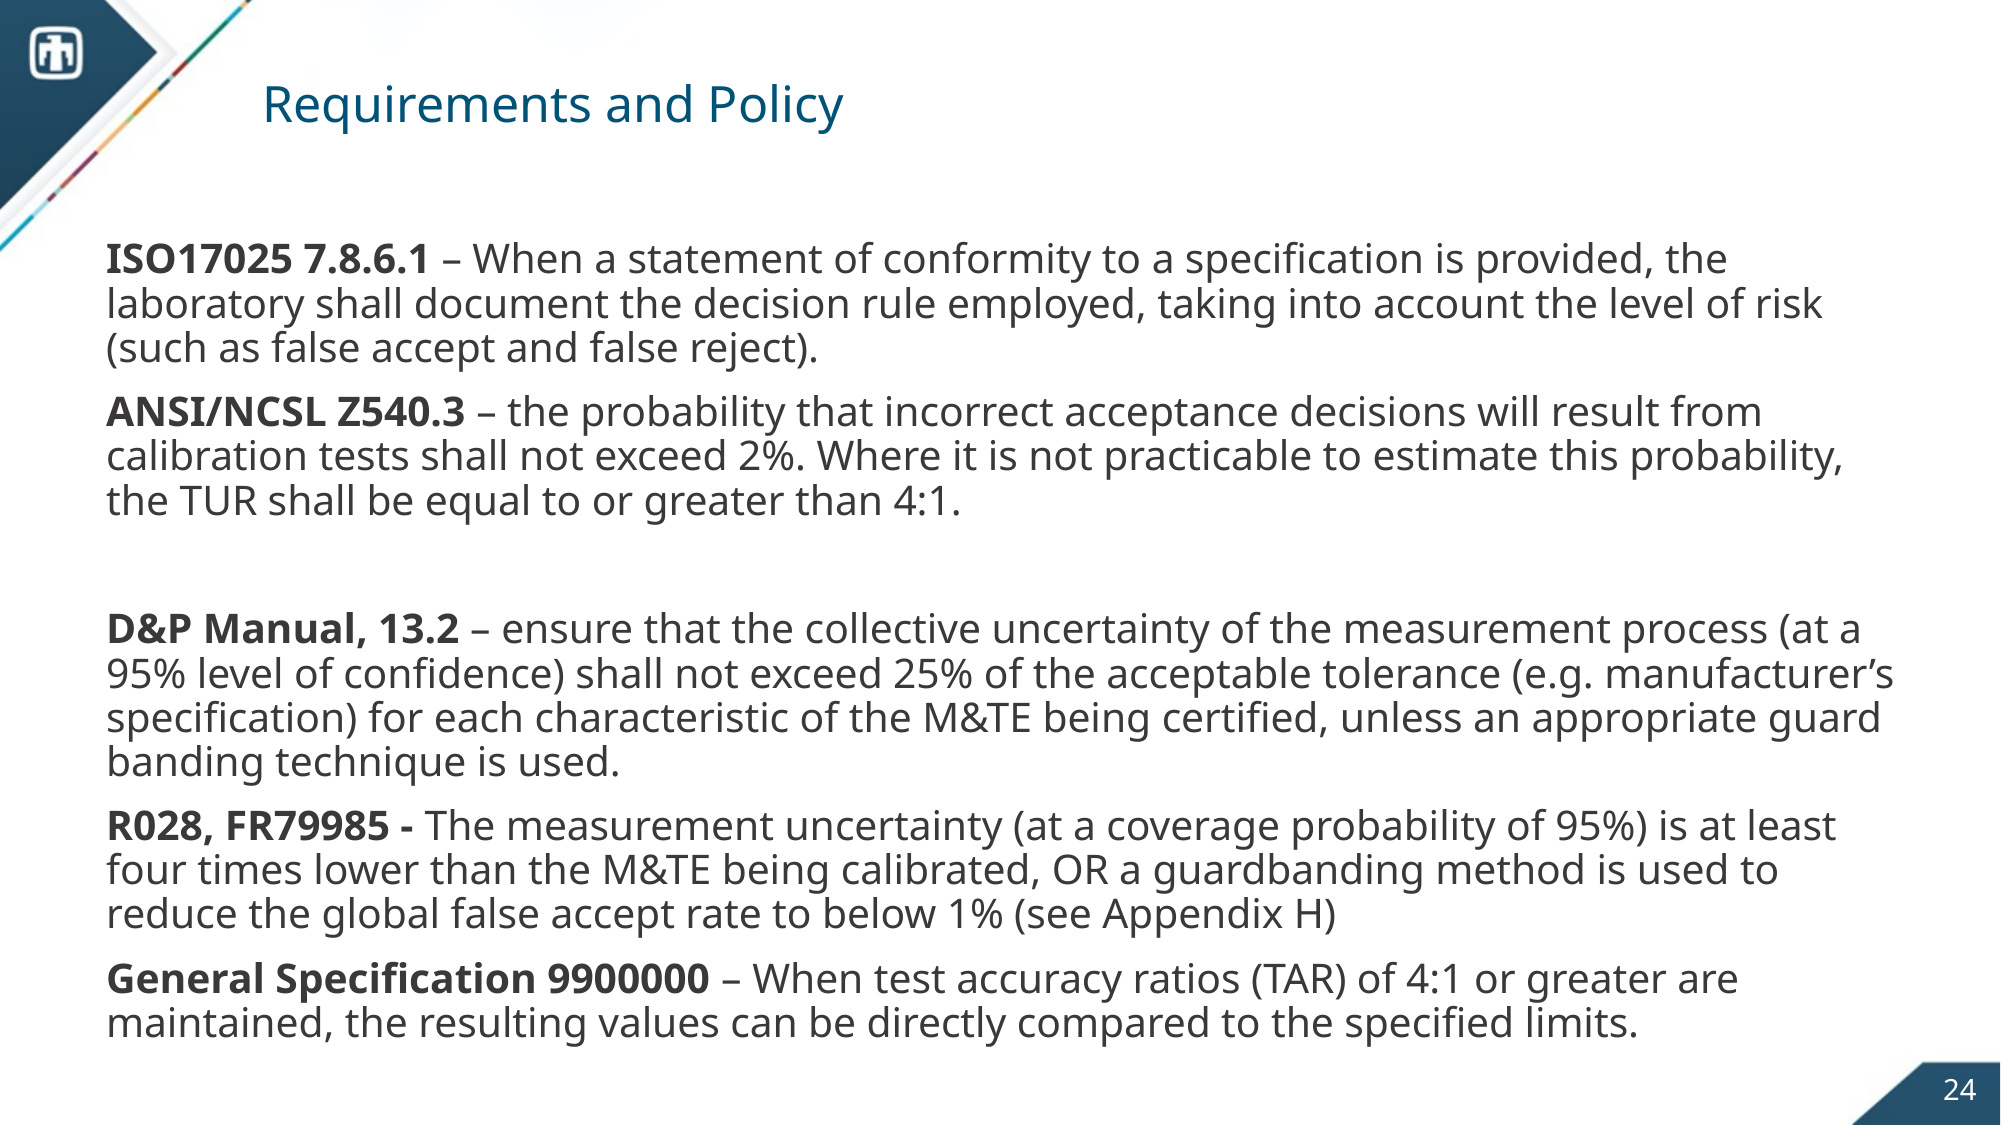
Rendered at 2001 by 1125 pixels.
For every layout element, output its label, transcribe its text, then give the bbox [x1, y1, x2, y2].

list ISO17025 7.8.6.1 – When a statement of conformity to a specification is provided, the laboratory shall document the decision rule employed, taking into account the level of risk (such as false accept and false reject). ANSI/NCSL Z540.3 – the probability that incorrect acceptance decisions will result from calibration tests shall not exceed 2%. Where it is not practicable to estimate this probability, the TUR shall be equal to or greater than 4:1. D&P Manual, 13.2 – ensure that the collective uncertainty of the measurement process (at a 95% level of confidence) shall not exceed 25% of the acceptable tolerance (e.g. manufacturer’s specification) for each characteristic of the M&TE being certified, unless an appropriate guard banding technique is used. R028, FR79985 - The measurement uncertainty (at a coverage probability of 95%) is at least four times lower than the M&TE being calibrated, OR a guardbanding method is used to reduce the global false accept rate to below 1% (see Appendix H) General Specification 9900000 – When test accuracy ratios (TAR) of 4:1 or greater are maintained, the resulting values can be directly compared to the specified limits. [106, 231, 1919, 1062]
title Requirements and Policy [262, 42, 1919, 170]
picture [0, 0, 2001, 1125]
slide_number 24 [1919, 1061, 2000, 1122]
